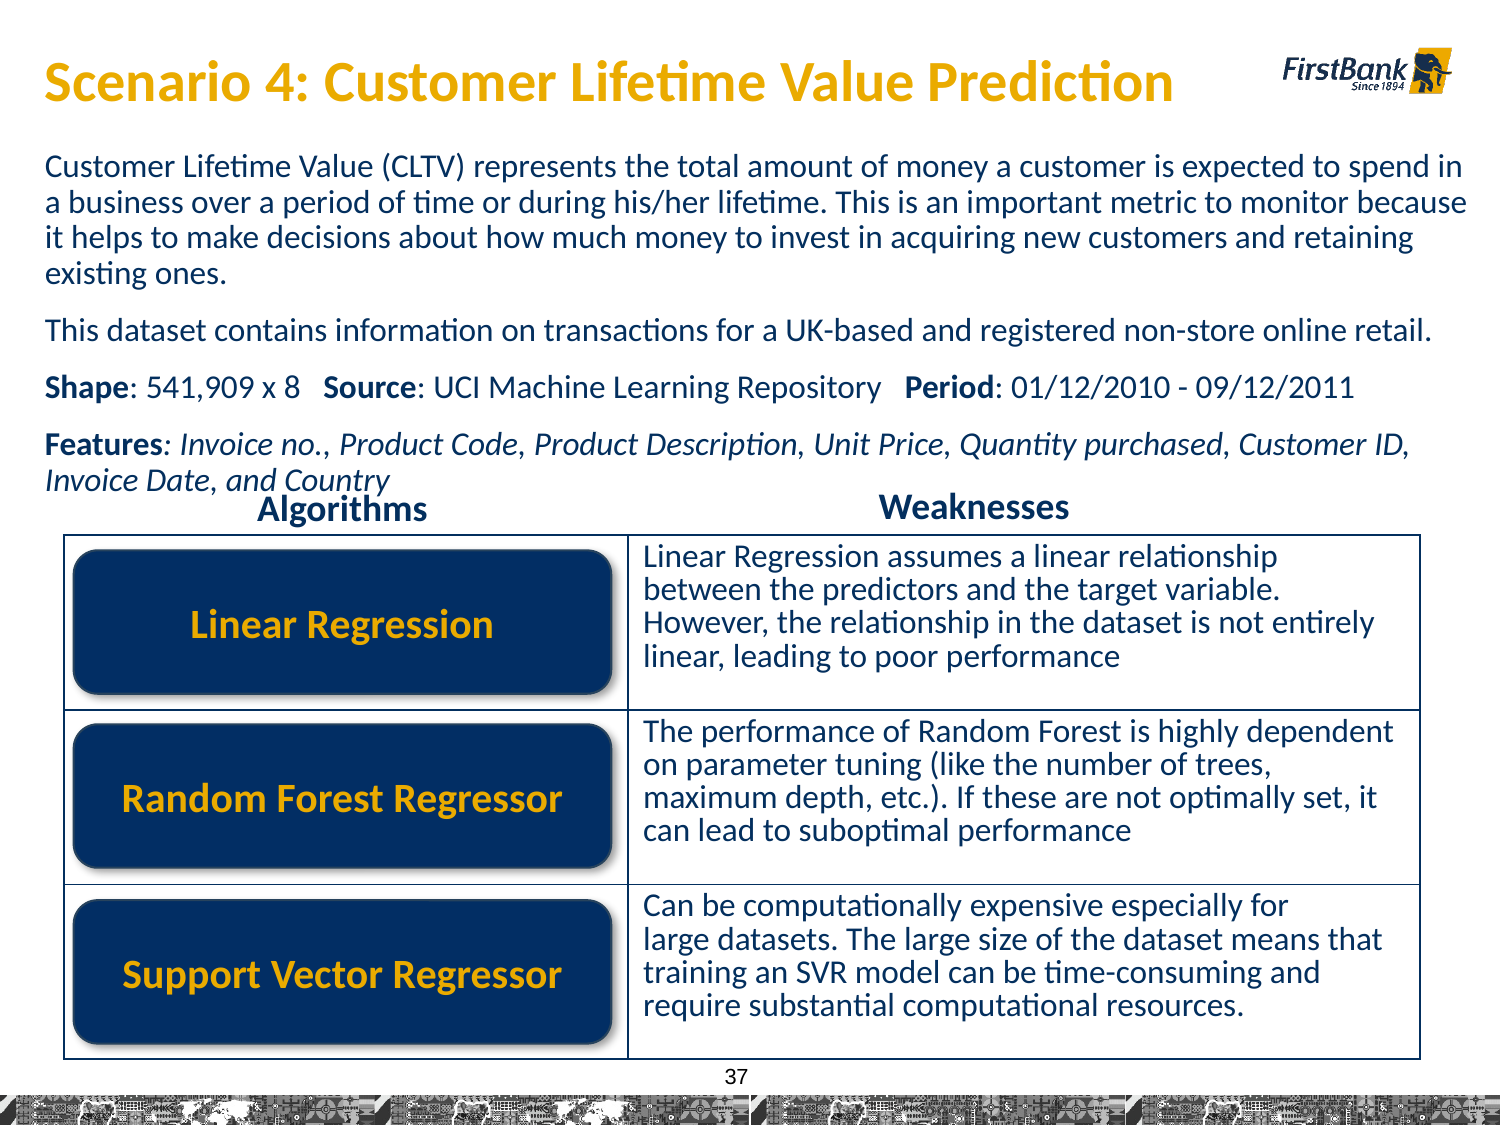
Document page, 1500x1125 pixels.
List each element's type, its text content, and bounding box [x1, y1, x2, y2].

text_box Support Vector Regressor [72, 899, 613, 1045]
list Customer Lifetime Value (CLTV) represents the total amount of money a customer is expected to spend in a business over a period of time or during his/her lifetime. This is an important metric to monitor because it helps to make decisions about how much money to invest in acquiring new customers and retaining existing ones. This dataset contains information on transactions for a UK-based and registered non-store online retail. Shape: 541,909 x 8 Source: UCI Machine Learning Repository Period: 01/12/2010 - 09/12/2011 Features: Invoice no., Product Code, Product Description, Unit Price, Quantity purchased, Customer ID, Invoice Date, and Country [29, 140, 1499, 476]
text_box Random Forest Regressor [72, 723, 613, 869]
picture [1263, 28, 1469, 112]
slide_number 37 [690, 1060, 764, 1106]
table_cell Can be computationally expensive especially for large datasets. The large size of the dataset means that training an SVR model can be time-consuming and require substantial computational resources. [629, 885, 1419, 1058]
table_header Linear Regression assumes a linear relationship between the predictors and the target variable. However, the relationship in the dataset is not entirely linear, leading to poor performance [629, 536, 1419, 709]
table_cell [65, 885, 627, 1058]
title Scenario 4: Customer Lifetime Value Prediction [29, 19, 1253, 140]
table_cell The performance of Random Forest is highly dependent on parameter tuning (like the number of trees, maximum depth, etc.). If these are not optimally set, it can lead to suboptimal performance [629, 711, 1419, 884]
table_header [65, 536, 627, 709]
table_cell [65, 711, 627, 884]
text_box Weaknesses [849, 474, 1099, 534]
text_box Algorithms [217, 476, 467, 537]
picture [0, 1095, 1500, 1125]
text_box Linear Regression [72, 549, 613, 695]
